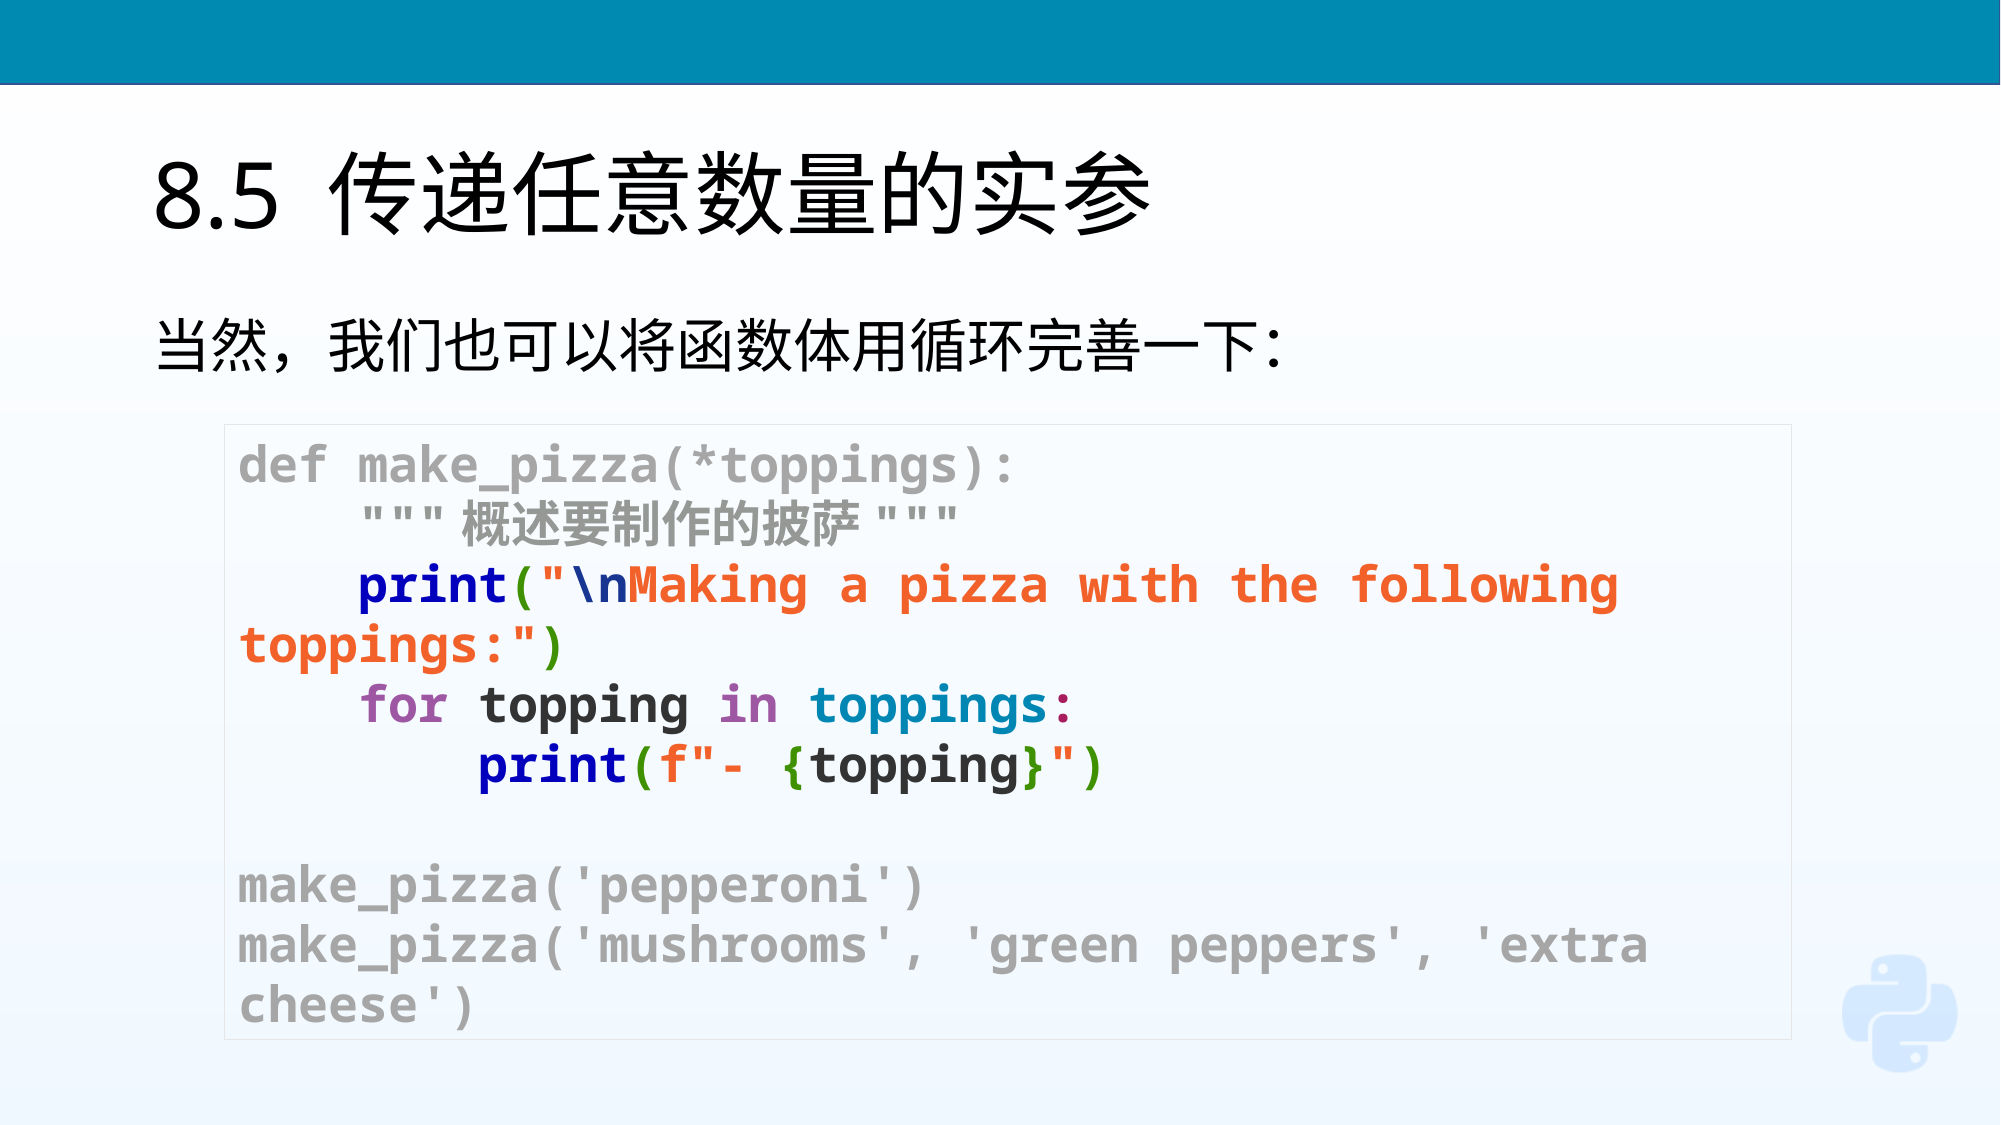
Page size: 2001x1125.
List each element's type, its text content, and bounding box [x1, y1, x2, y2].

picture [1842, 946, 1958, 1081]
title 8.5 传递任意数量的实参 [137, 115, 1863, 282]
list 当然，我们也可以将函数体用循环完善一下： [137, 310, 1863, 1024]
text_box def make_pizza(*toppings): """概述要制作的披萨""" print("\nMaking a pizza with the following toppings:") for topping in toppings: print(f"- {topping}") make_pizza('pepperoni') make_pizza('mushrooms', 'green peppers', 'extra cheese') [224, 424, 1792, 1040]
